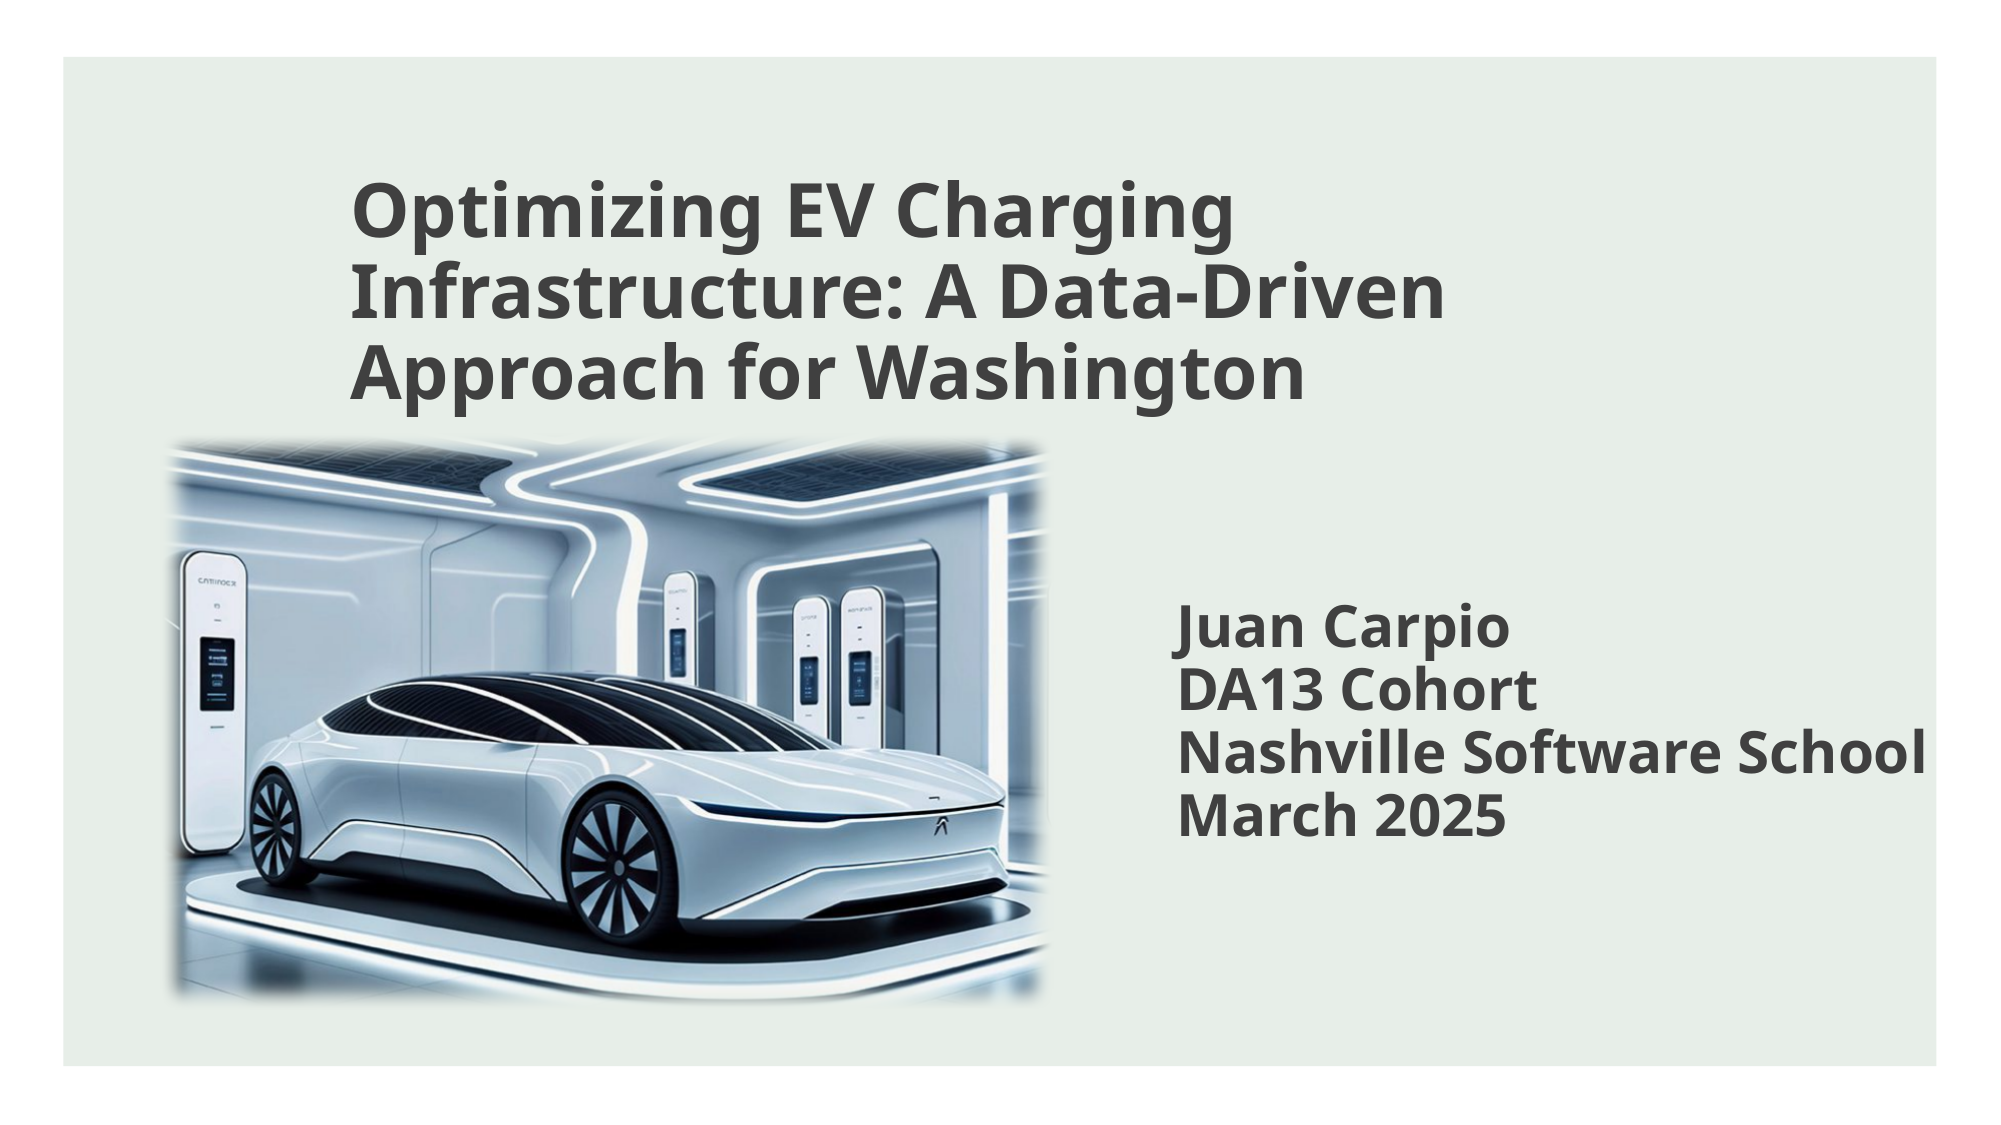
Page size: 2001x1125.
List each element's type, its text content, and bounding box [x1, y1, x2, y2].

text_box Juan Carpio DA13 Cohort Nashville Software School March 2025 [1160, 562, 1958, 885]
picture [160, 433, 1054, 1010]
title Optimizing EV Charging Infrastructure: A Data-Driven Approach for Washington [335, 133, 1715, 456]
